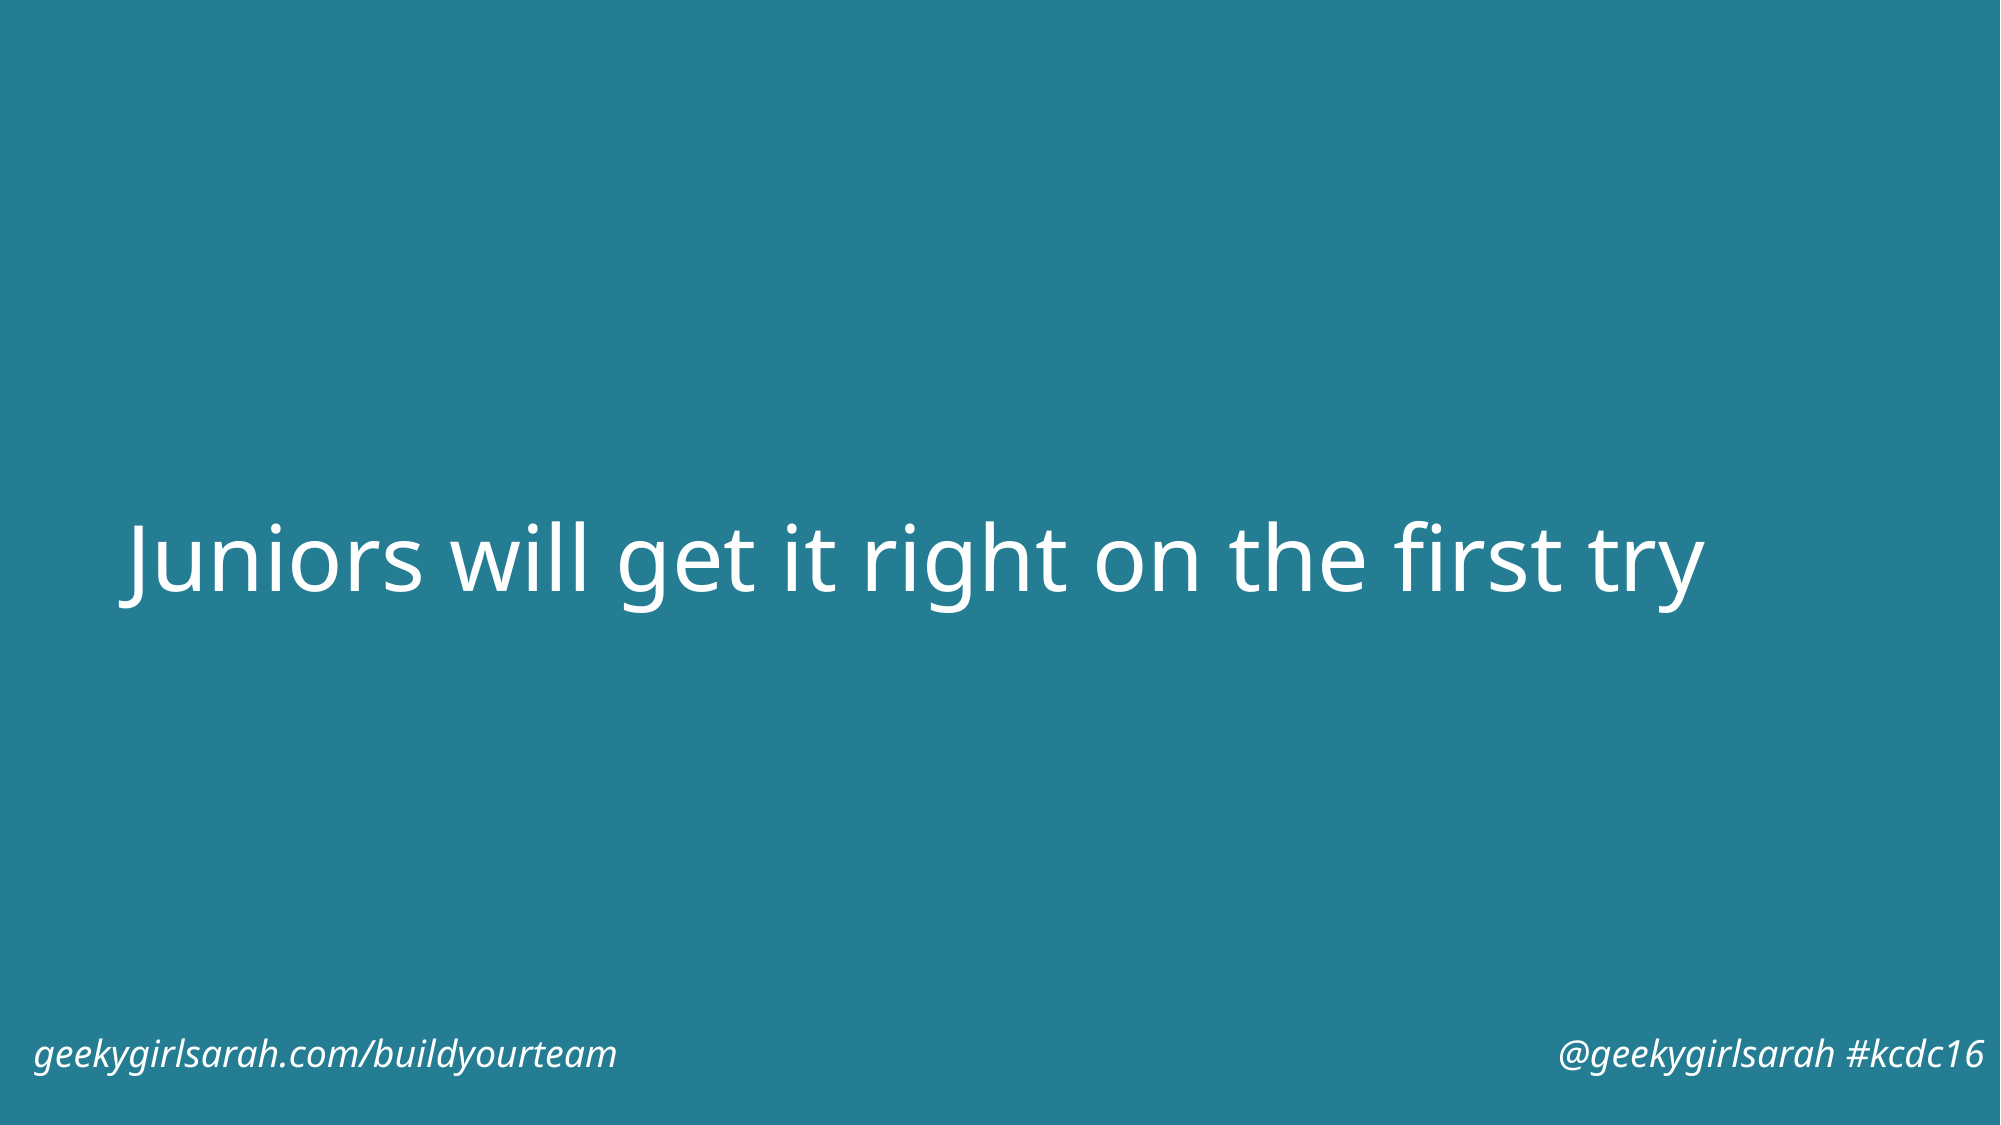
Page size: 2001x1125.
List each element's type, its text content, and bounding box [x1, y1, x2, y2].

list Juniors will get it right on the first try [111, 179, 1876, 948]
